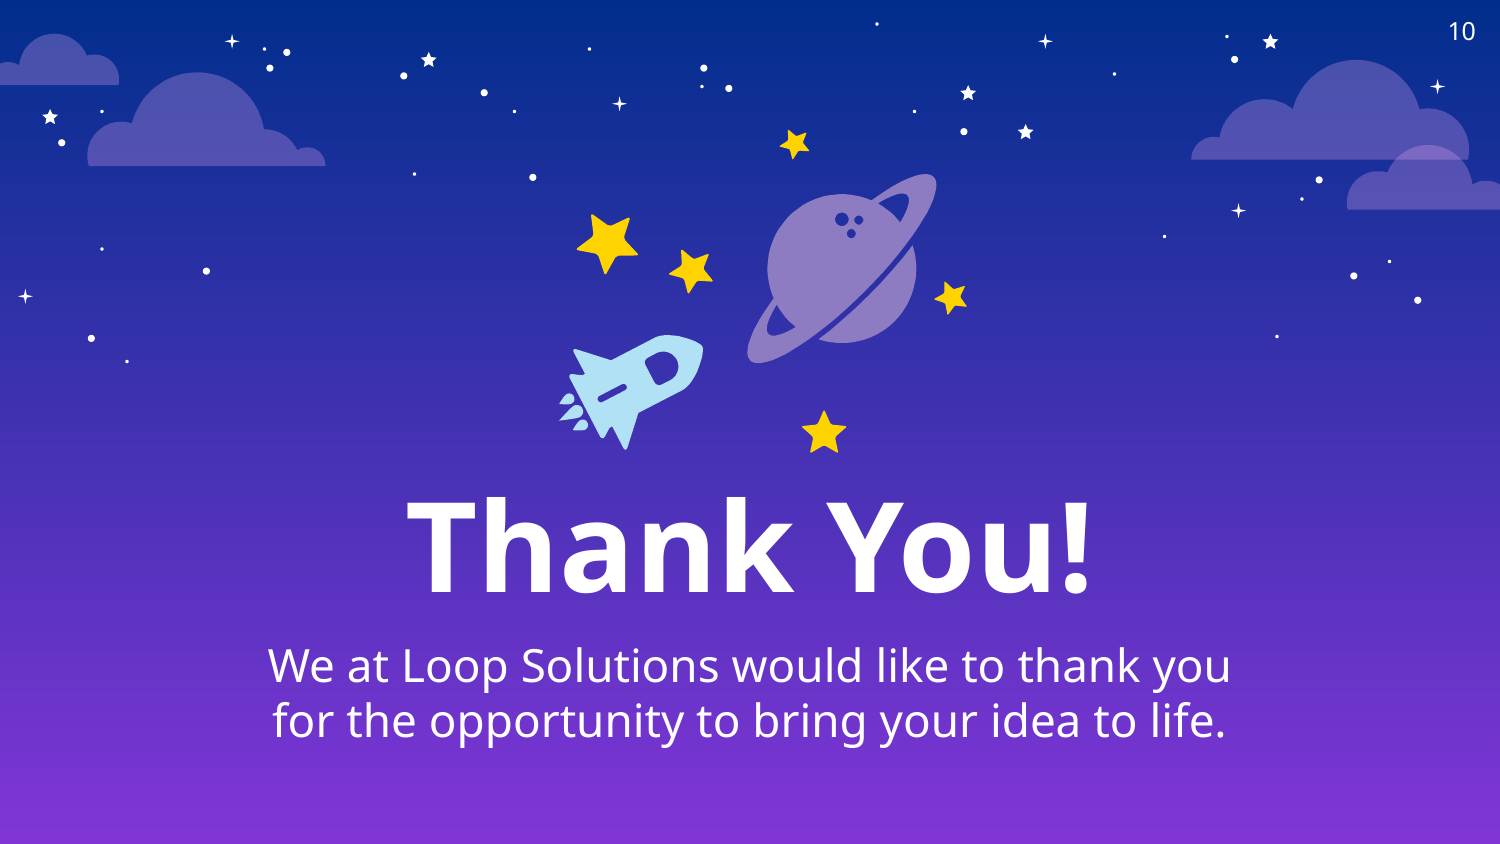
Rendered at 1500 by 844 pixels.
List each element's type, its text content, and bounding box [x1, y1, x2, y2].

text_box [576, 214, 638, 275]
text_box [802, 410, 847, 453]
text_box [669, 249, 713, 294]
title Thank You! [251, 447, 1249, 622]
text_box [565, 322, 691, 448]
slide_number 10 [1400, 0, 1491, 65]
text_box [941, 281, 967, 315]
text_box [747, 173, 937, 364]
text_box [779, 129, 810, 160]
subtitle We at Loop Solutions would like to thank you for the opportunity to bring your idea to life. [251, 622, 1249, 751]
